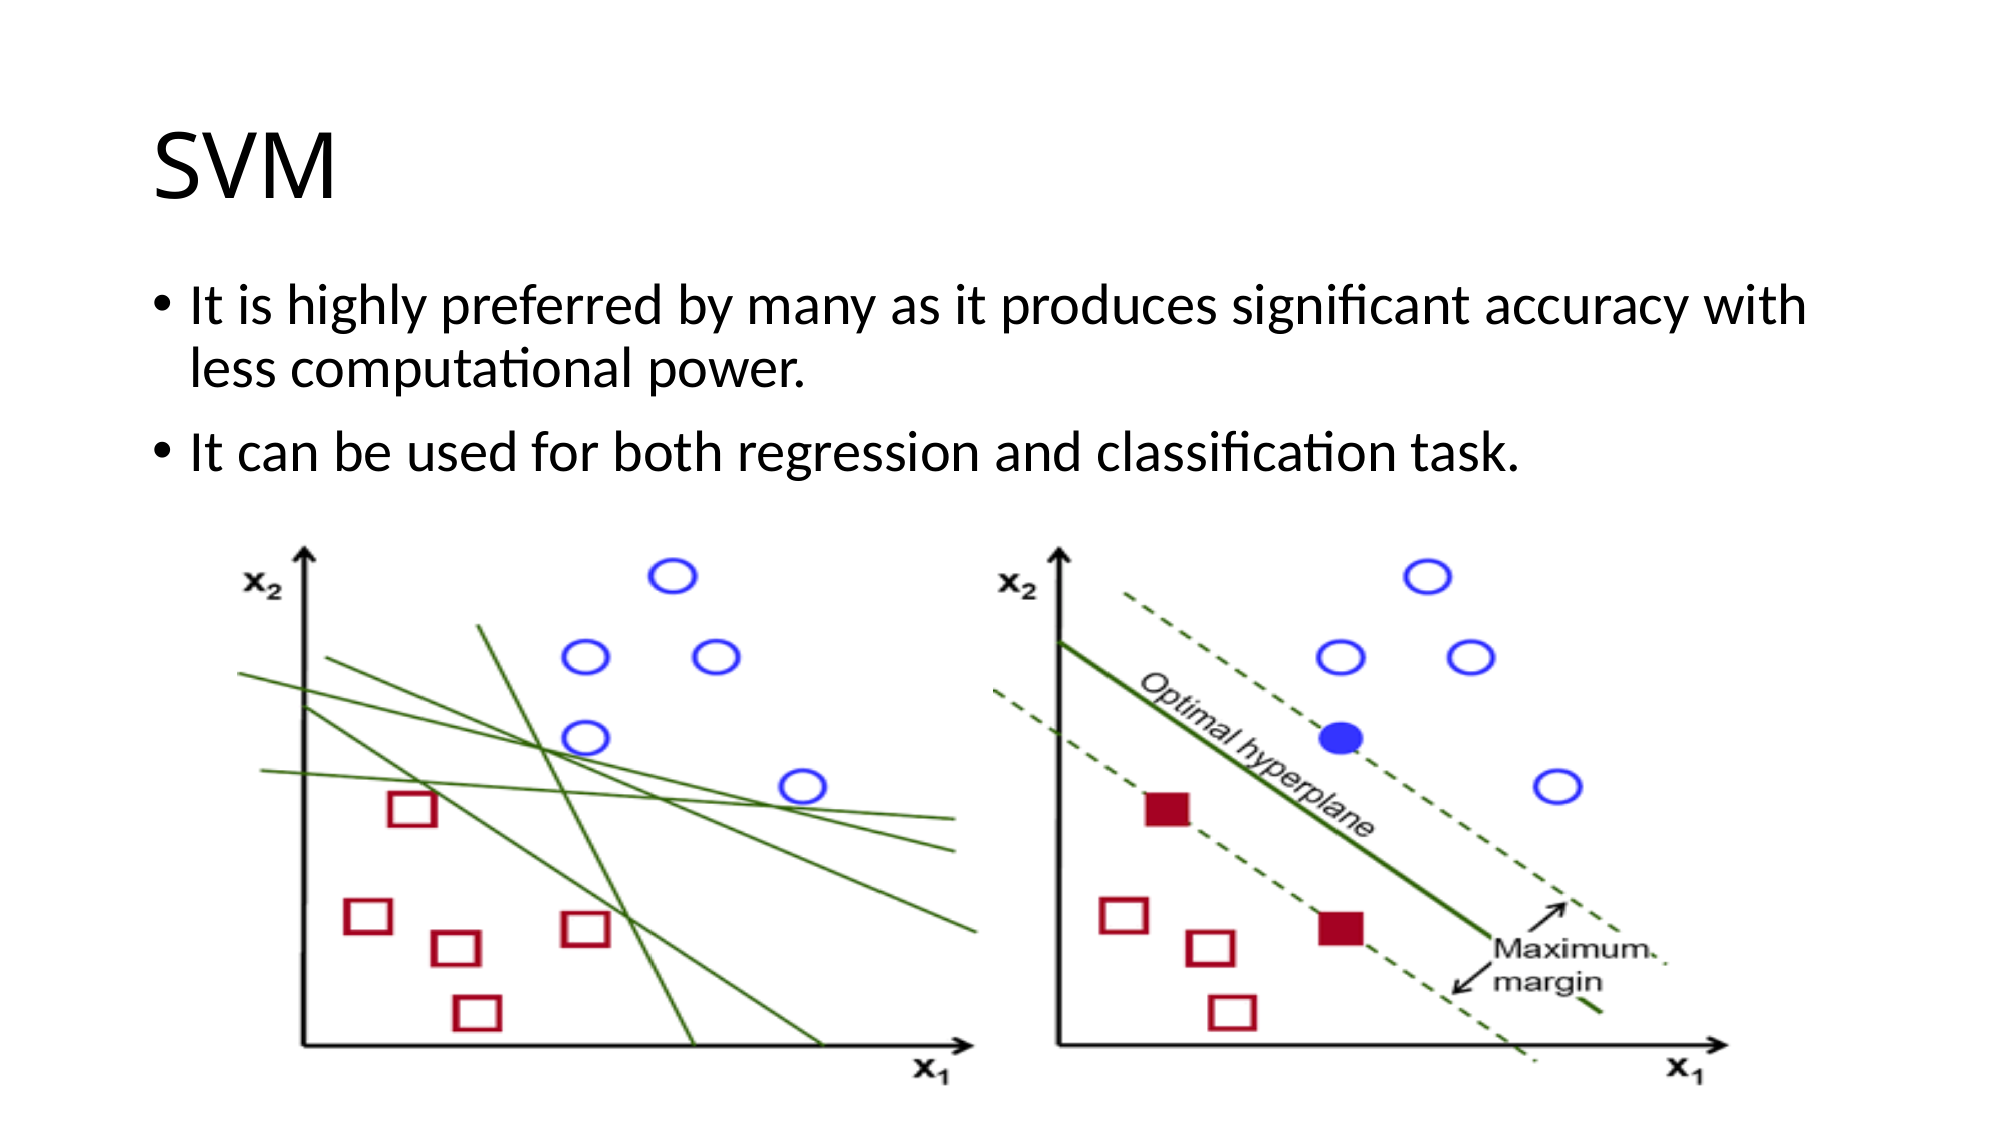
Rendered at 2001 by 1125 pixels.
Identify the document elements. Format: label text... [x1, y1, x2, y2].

picture [194, 522, 1795, 1096]
text_box SVM [137, 59, 1863, 267]
text_box It is highly preferred by many as it produces significant accuracy with less computational power. It can be used for both regression and classification task. [137, 267, 1863, 1014]
